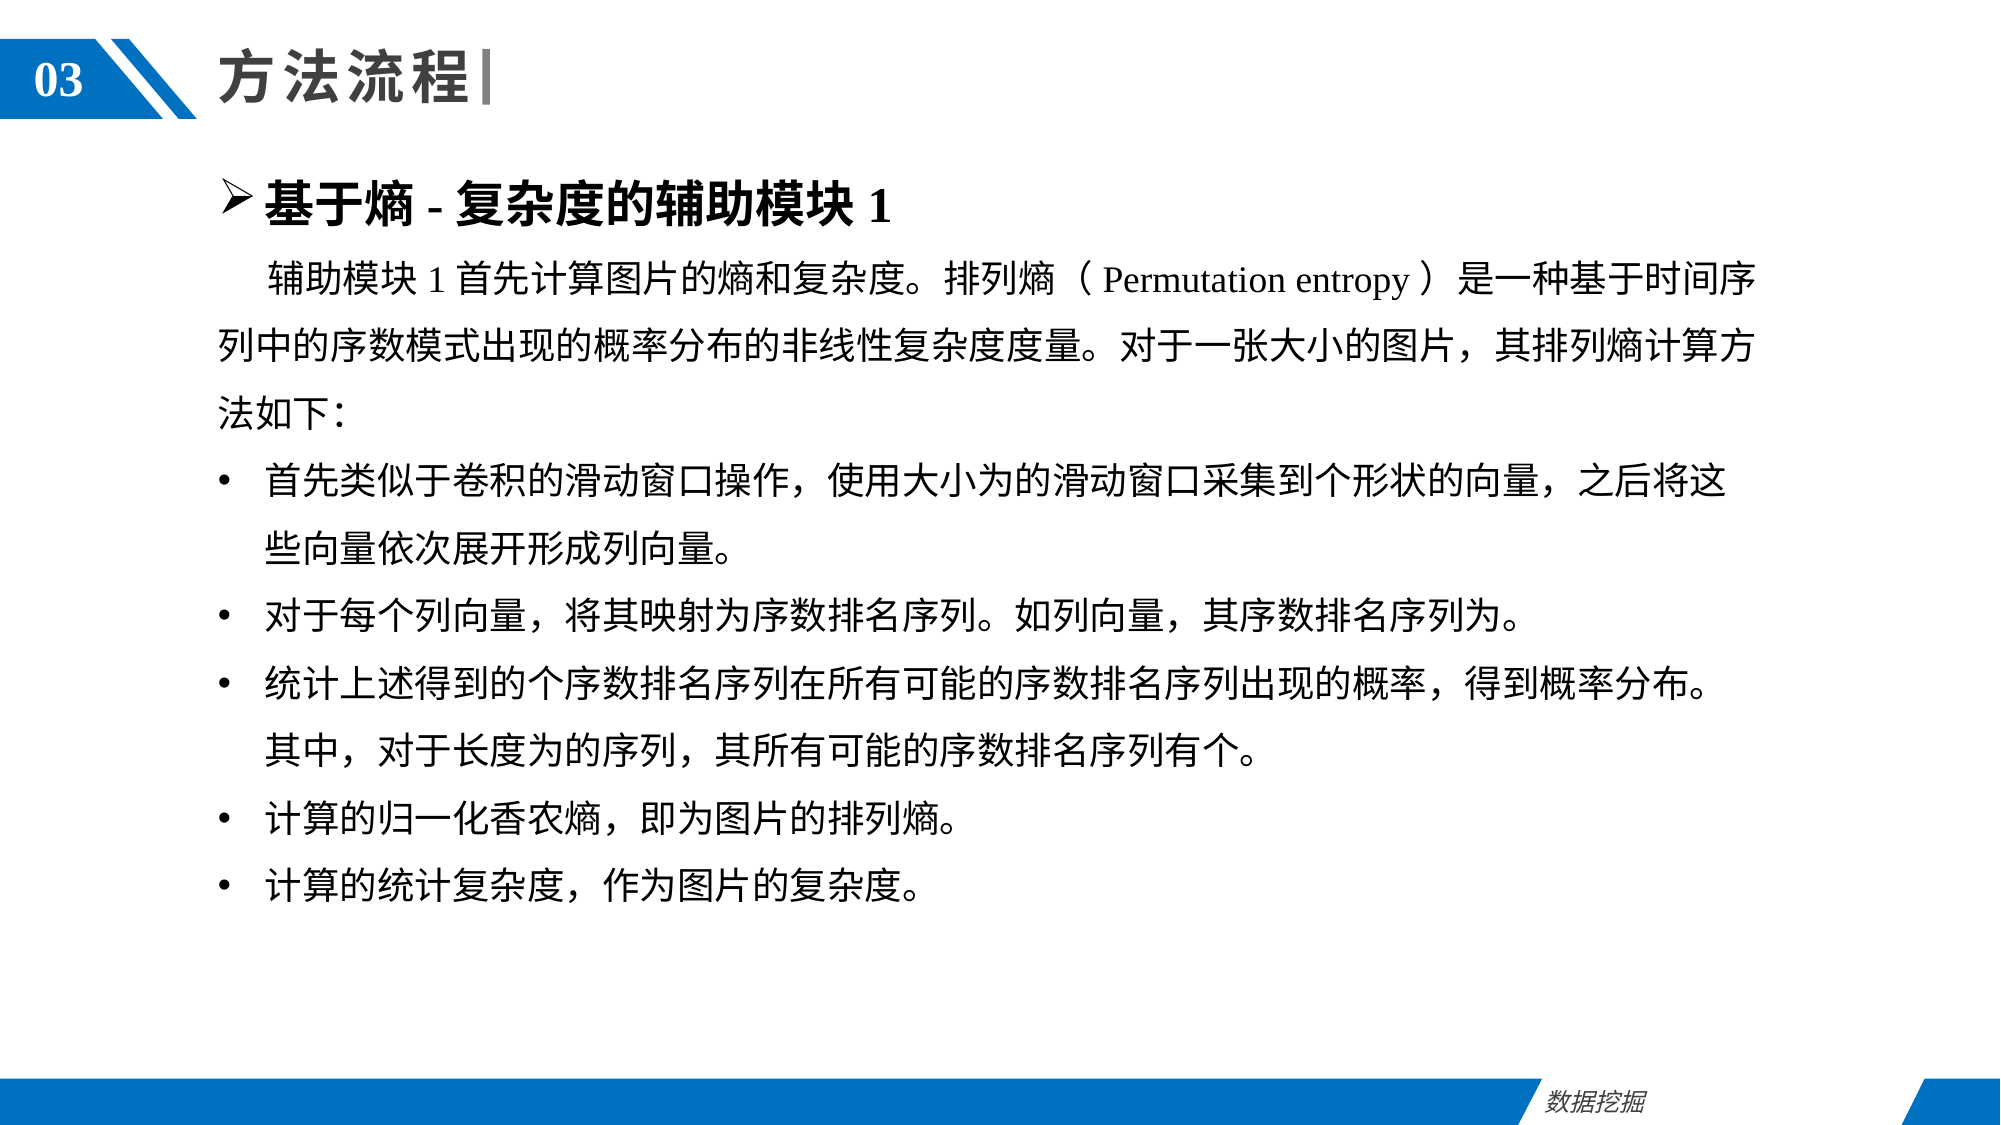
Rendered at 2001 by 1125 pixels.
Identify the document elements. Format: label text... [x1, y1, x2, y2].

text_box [0, 1078, 2000, 1125]
text_box [481, 48, 491, 106]
text_box 方法流程 [203, 33, 637, 118]
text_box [0, 38, 197, 119]
